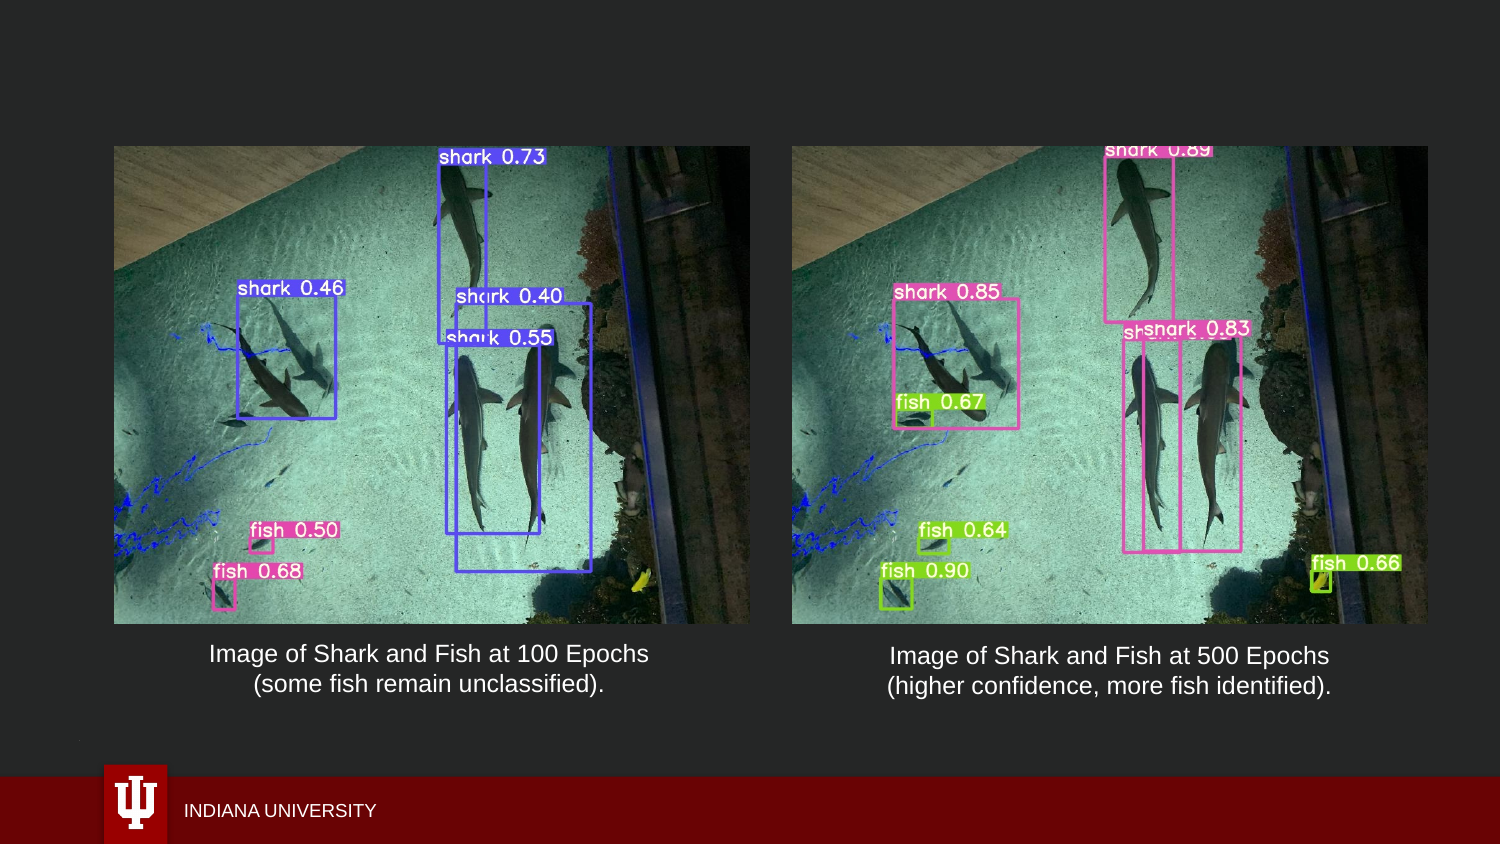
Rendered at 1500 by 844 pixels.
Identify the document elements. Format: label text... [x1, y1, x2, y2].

text_box Image of Shark and Fish at 100 Epochs (some fish remain unclassified). [189, 633, 670, 702]
picture [114, 146, 751, 624]
picture [791, 146, 1429, 624]
text_box Image of Shark and Fish at 500 Epochs (higher confidence, more fish identified). [870, 633, 1350, 703]
picture [79, 740, 192, 844]
